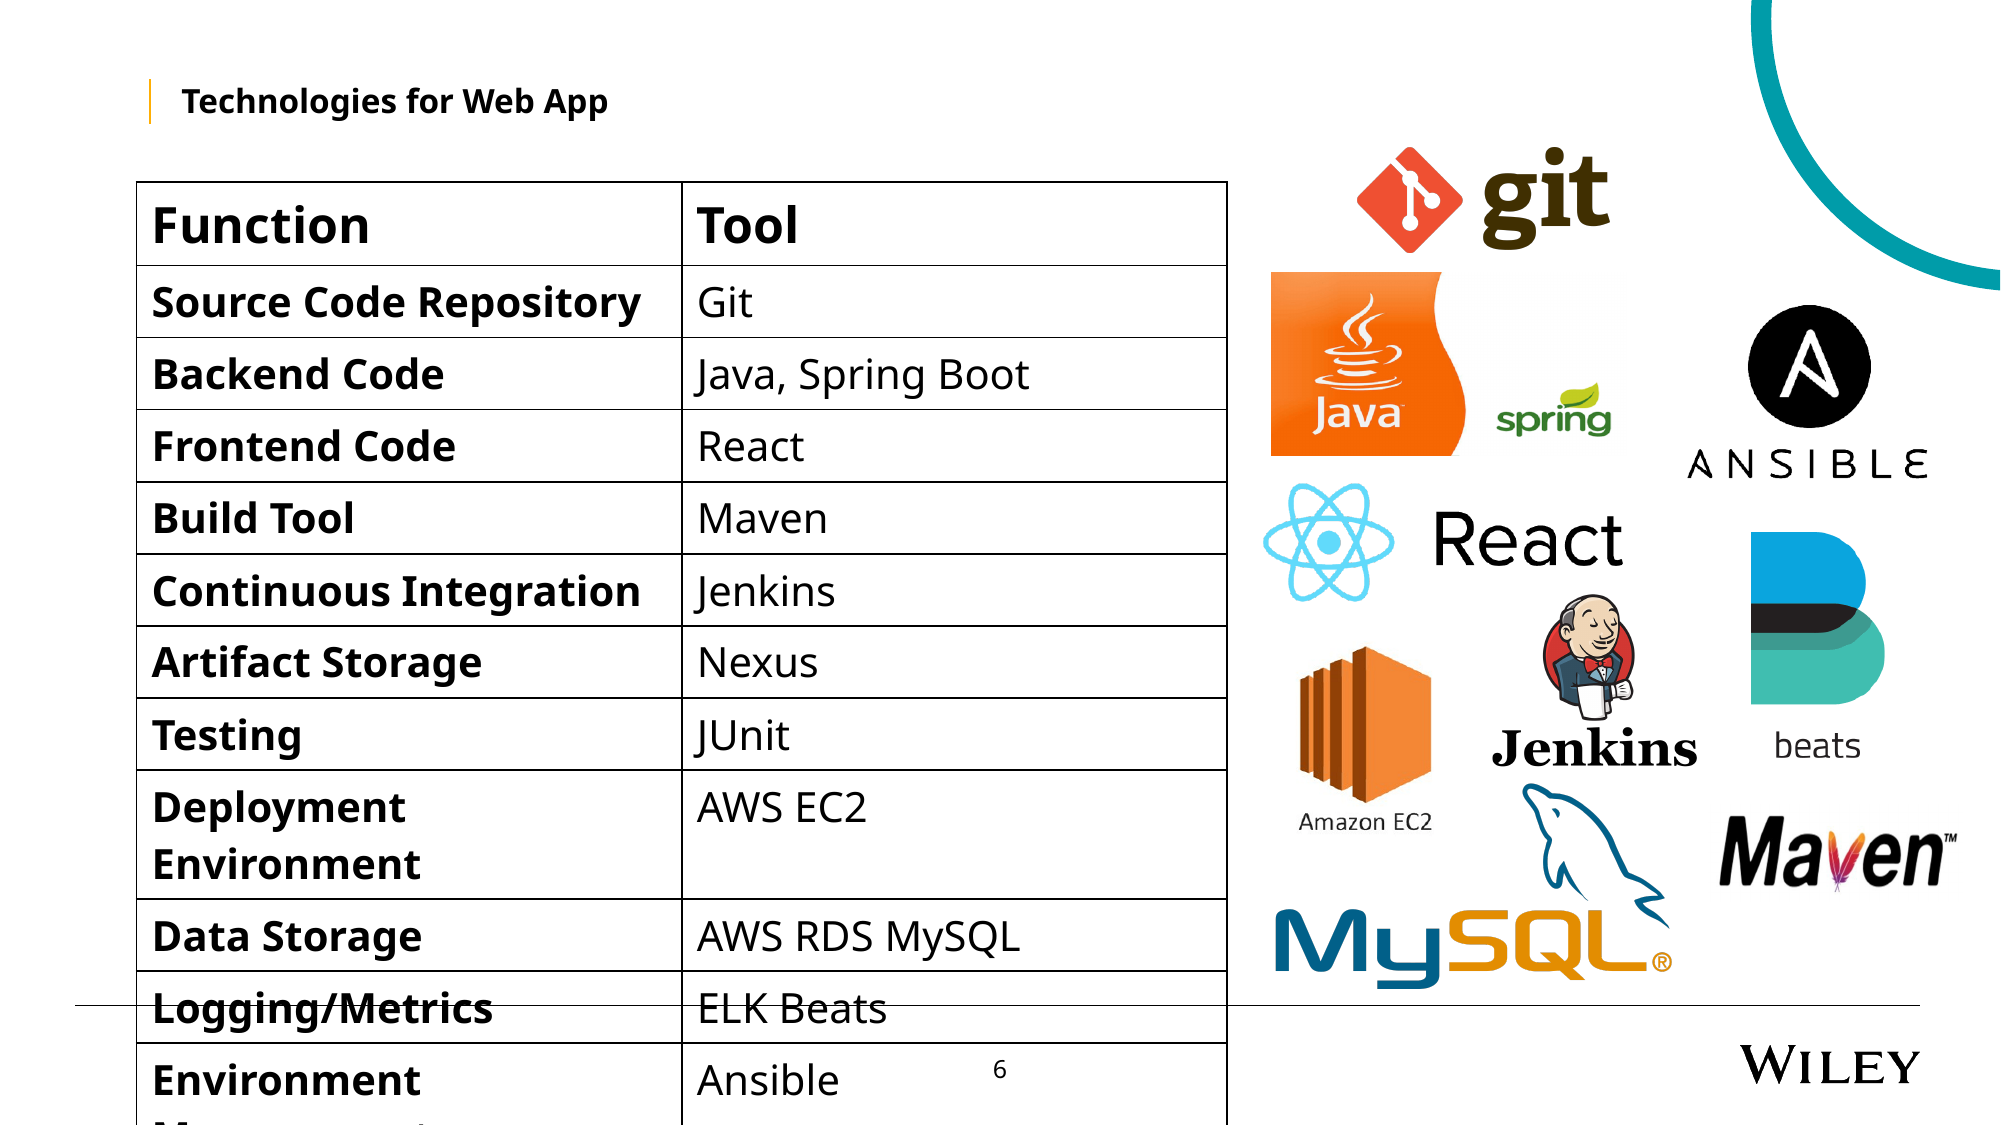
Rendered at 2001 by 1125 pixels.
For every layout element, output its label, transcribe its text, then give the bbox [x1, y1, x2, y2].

table_cell AWS RDS MySQL [683, 900, 1226, 970]
table_cell Deployment Environment [137, 771, 681, 898]
table_cell Git [683, 266, 1226, 337]
picture [1708, 804, 1963, 902]
table_cell ELK Beats [683, 972, 1226, 1042]
picture [1740, 1045, 1920, 1084]
table_cell Ansible [683, 1044, 1226, 1125]
picture [1751, 532, 1885, 758]
table_cell AWS EC2 [683, 771, 1226, 898]
list Technologies for Web App [151, 75, 1752, 131]
table_cell Frontend Code [137, 410, 681, 481]
table_cell React [683, 410, 1226, 481]
table_cell Logging/Metrics [137, 972, 681, 1042]
table_cell Maven [683, 483, 1226, 553]
table_cell Build Tool [137, 483, 681, 553]
picture [1357, 147, 1610, 253]
picture [1245, 281, 1939, 989]
table_cell Continuous Integration [137, 555, 681, 625]
table_cell Environment Management [137, 1044, 681, 1125]
table_cell Nexus [683, 627, 1226, 697]
table_cell Source Code Repository [137, 266, 681, 337]
picture [1271, 272, 1627, 456]
table_cell Data Storage [137, 900, 681, 970]
table_cell JUnit [683, 699, 1226, 769]
table_header Tool [683, 183, 1226, 265]
table_cell Artifact Storage [137, 627, 681, 697]
table_cell Java, Spring Boot [683, 338, 1226, 409]
table_cell Jenkins [683, 555, 1226, 625]
table_header Function [137, 183, 681, 265]
table_cell Testing [137, 699, 681, 769]
table_cell Backend Code [137, 338, 681, 409]
